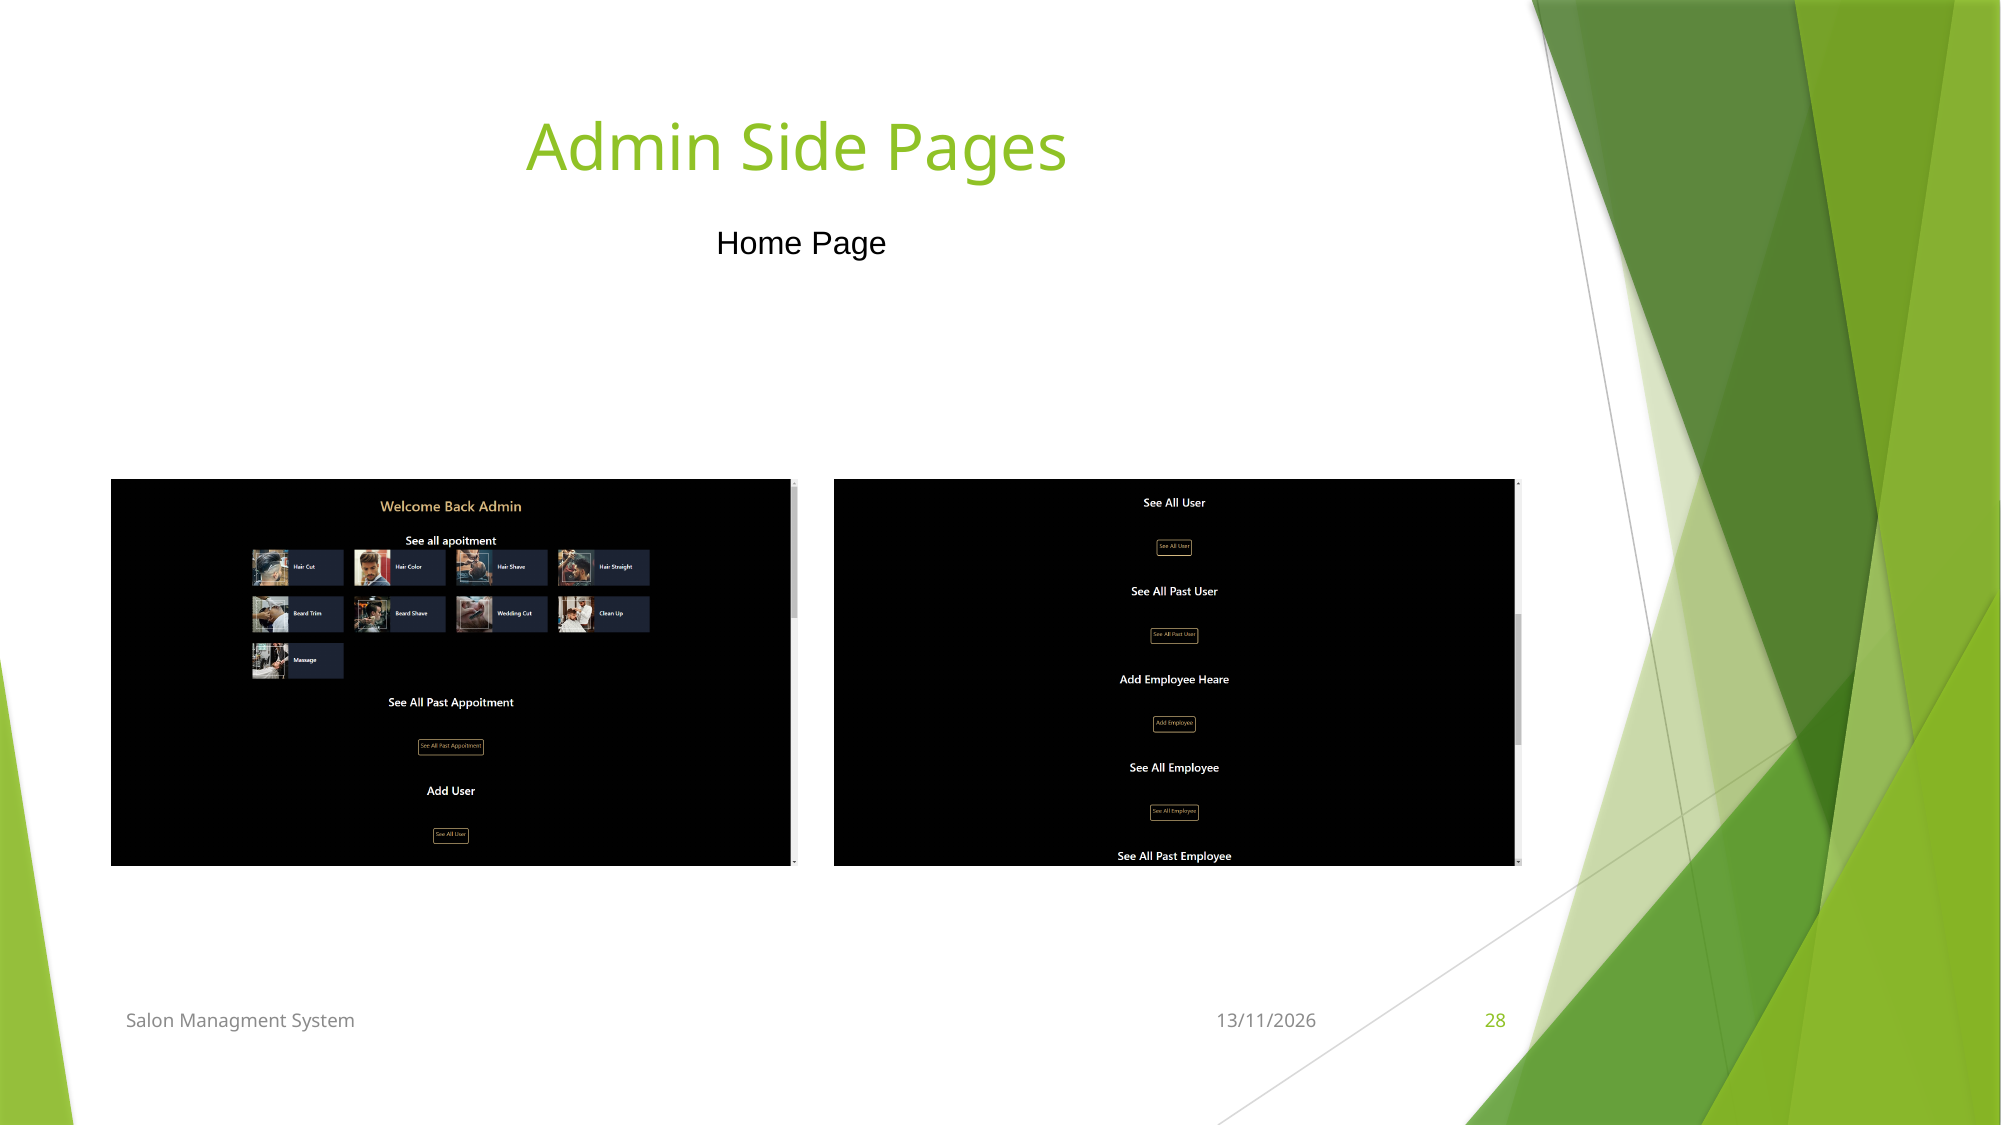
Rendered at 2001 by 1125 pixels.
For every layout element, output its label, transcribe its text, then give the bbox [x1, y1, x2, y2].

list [110, 479, 798, 867]
footer Salon Managment System [111, 991, 1145, 1051]
slide_number 17-Apr-24 [1181, 991, 1332, 1051]
title Admin Side Pages Home Page [494, 98, 1100, 315]
slide_number 28 [1409, 991, 1522, 1051]
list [834, 479, 1522, 867]
